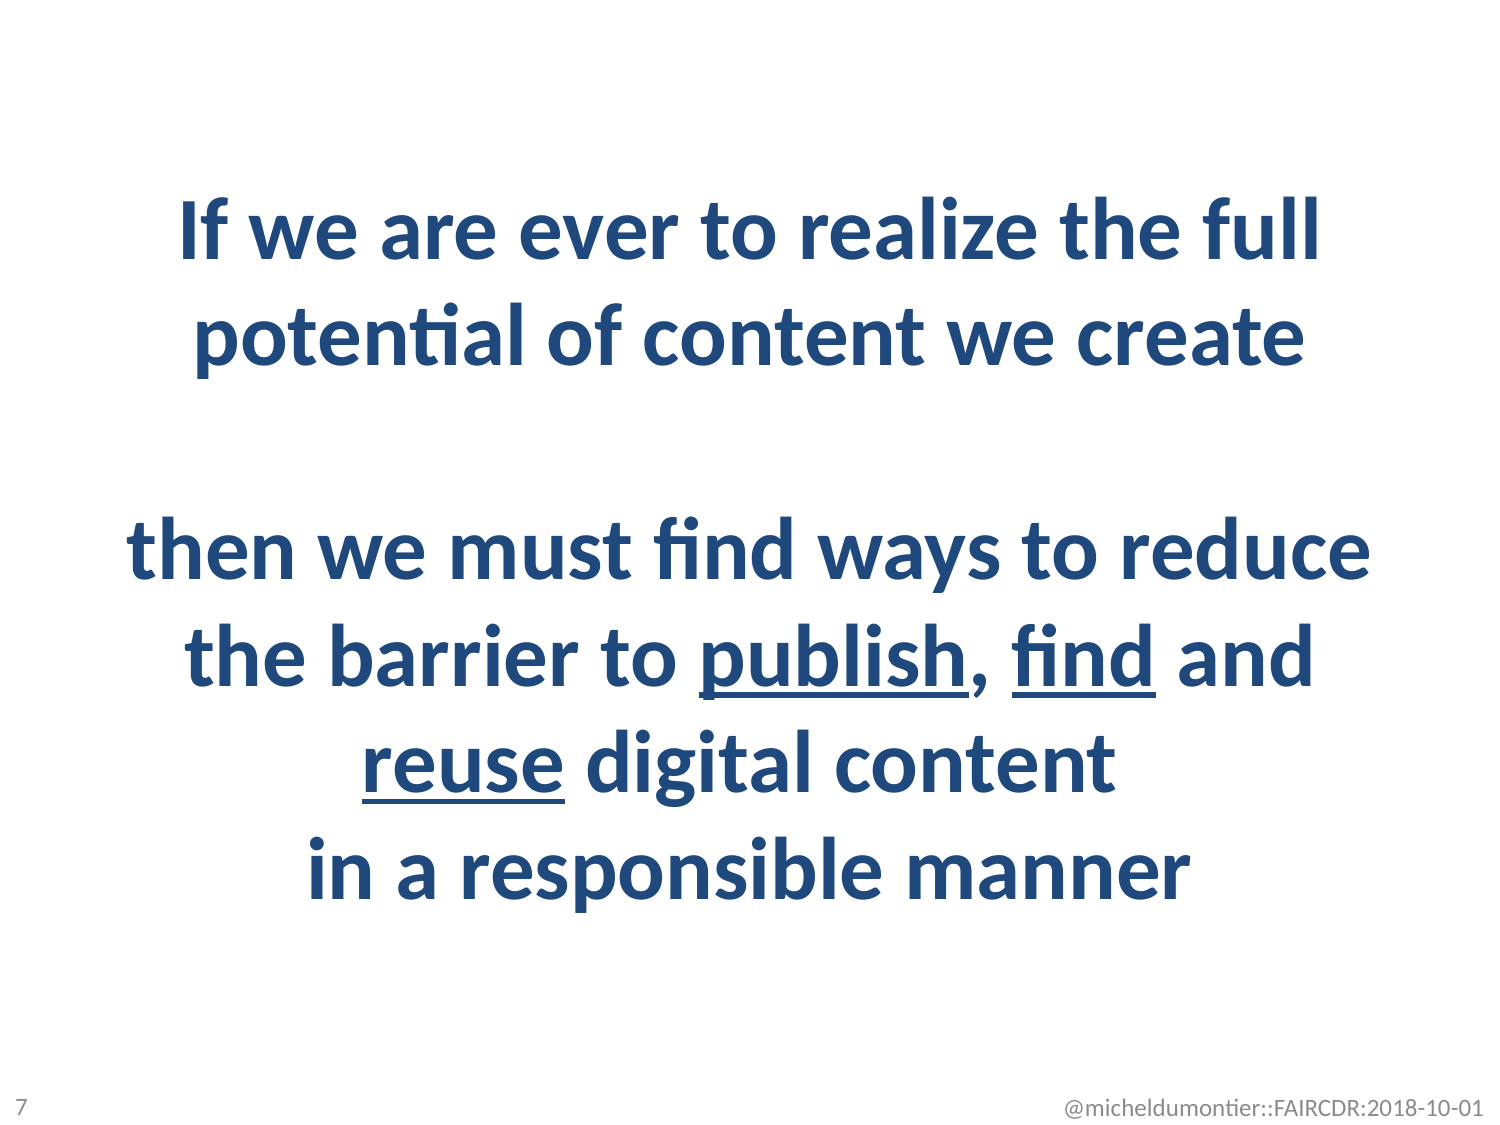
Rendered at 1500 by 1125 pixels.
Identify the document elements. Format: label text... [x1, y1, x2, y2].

title If we are ever to realize the full potential of content we create then we must find ways to reduce the barrier to publish, find and reuse digital content in a responsible manner [75, 162, 1425, 925]
footer @micheldumontier::FAIRCDR:2018-10-01 [875, 1087, 1500, 1125]
slide_number 7 [0, 1087, 350, 1124]
